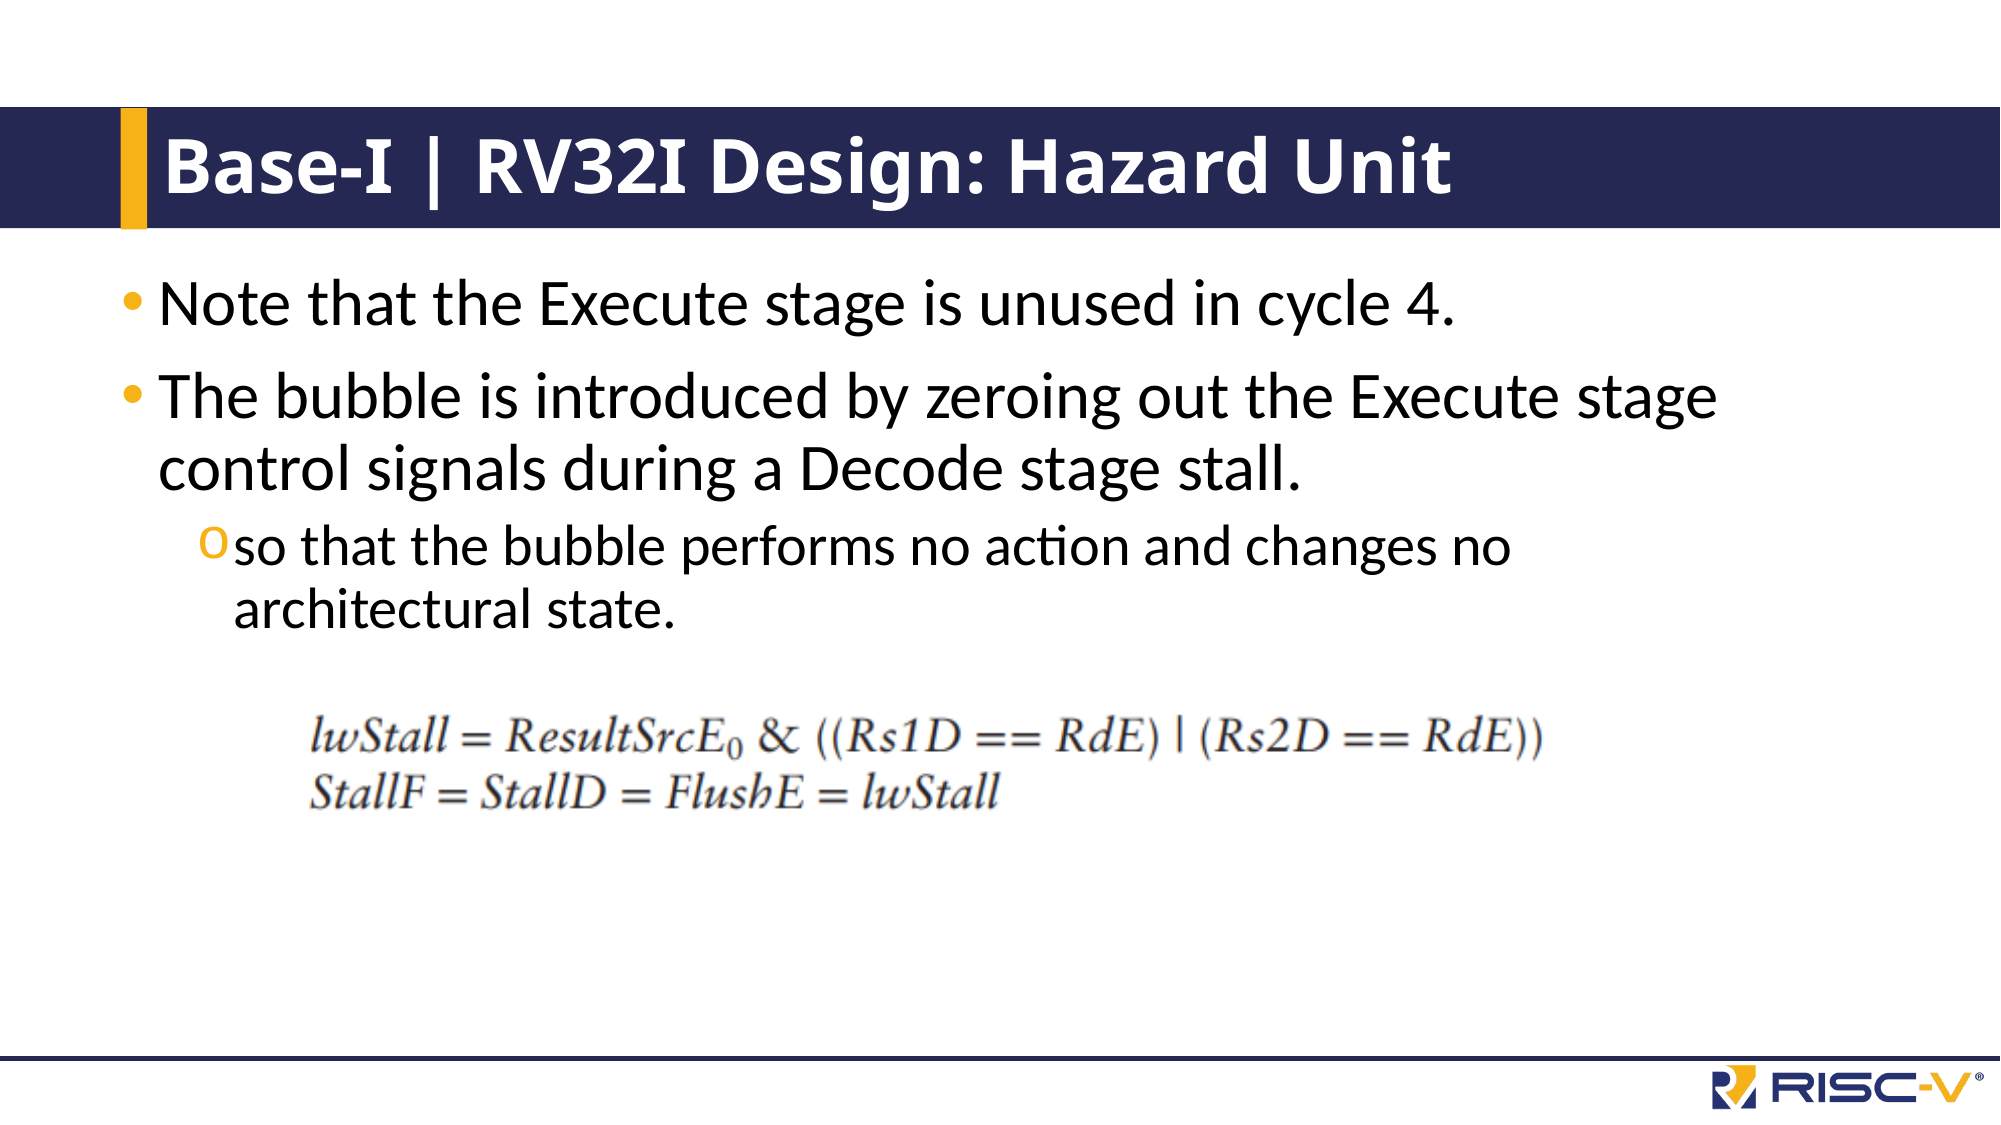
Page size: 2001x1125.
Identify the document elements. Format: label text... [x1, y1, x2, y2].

text_box [120, 107, 148, 230]
text_box Note that the Execute stage is unused in cycle 4. The bubble is introduced by zeroing out the Execute stage control signals during a Decode stage stall. so that the bubble performs no action and changes no architectural state. [106, 260, 1819, 993]
picture [300, 683, 1572, 835]
text_box [0, 106, 2000, 229]
title Base-I | RV32I Design: Hazard Unit [148, 120, 1723, 218]
picture [1702, 1059, 1992, 1125]
picture [1702, 1047, 1992, 1058]
